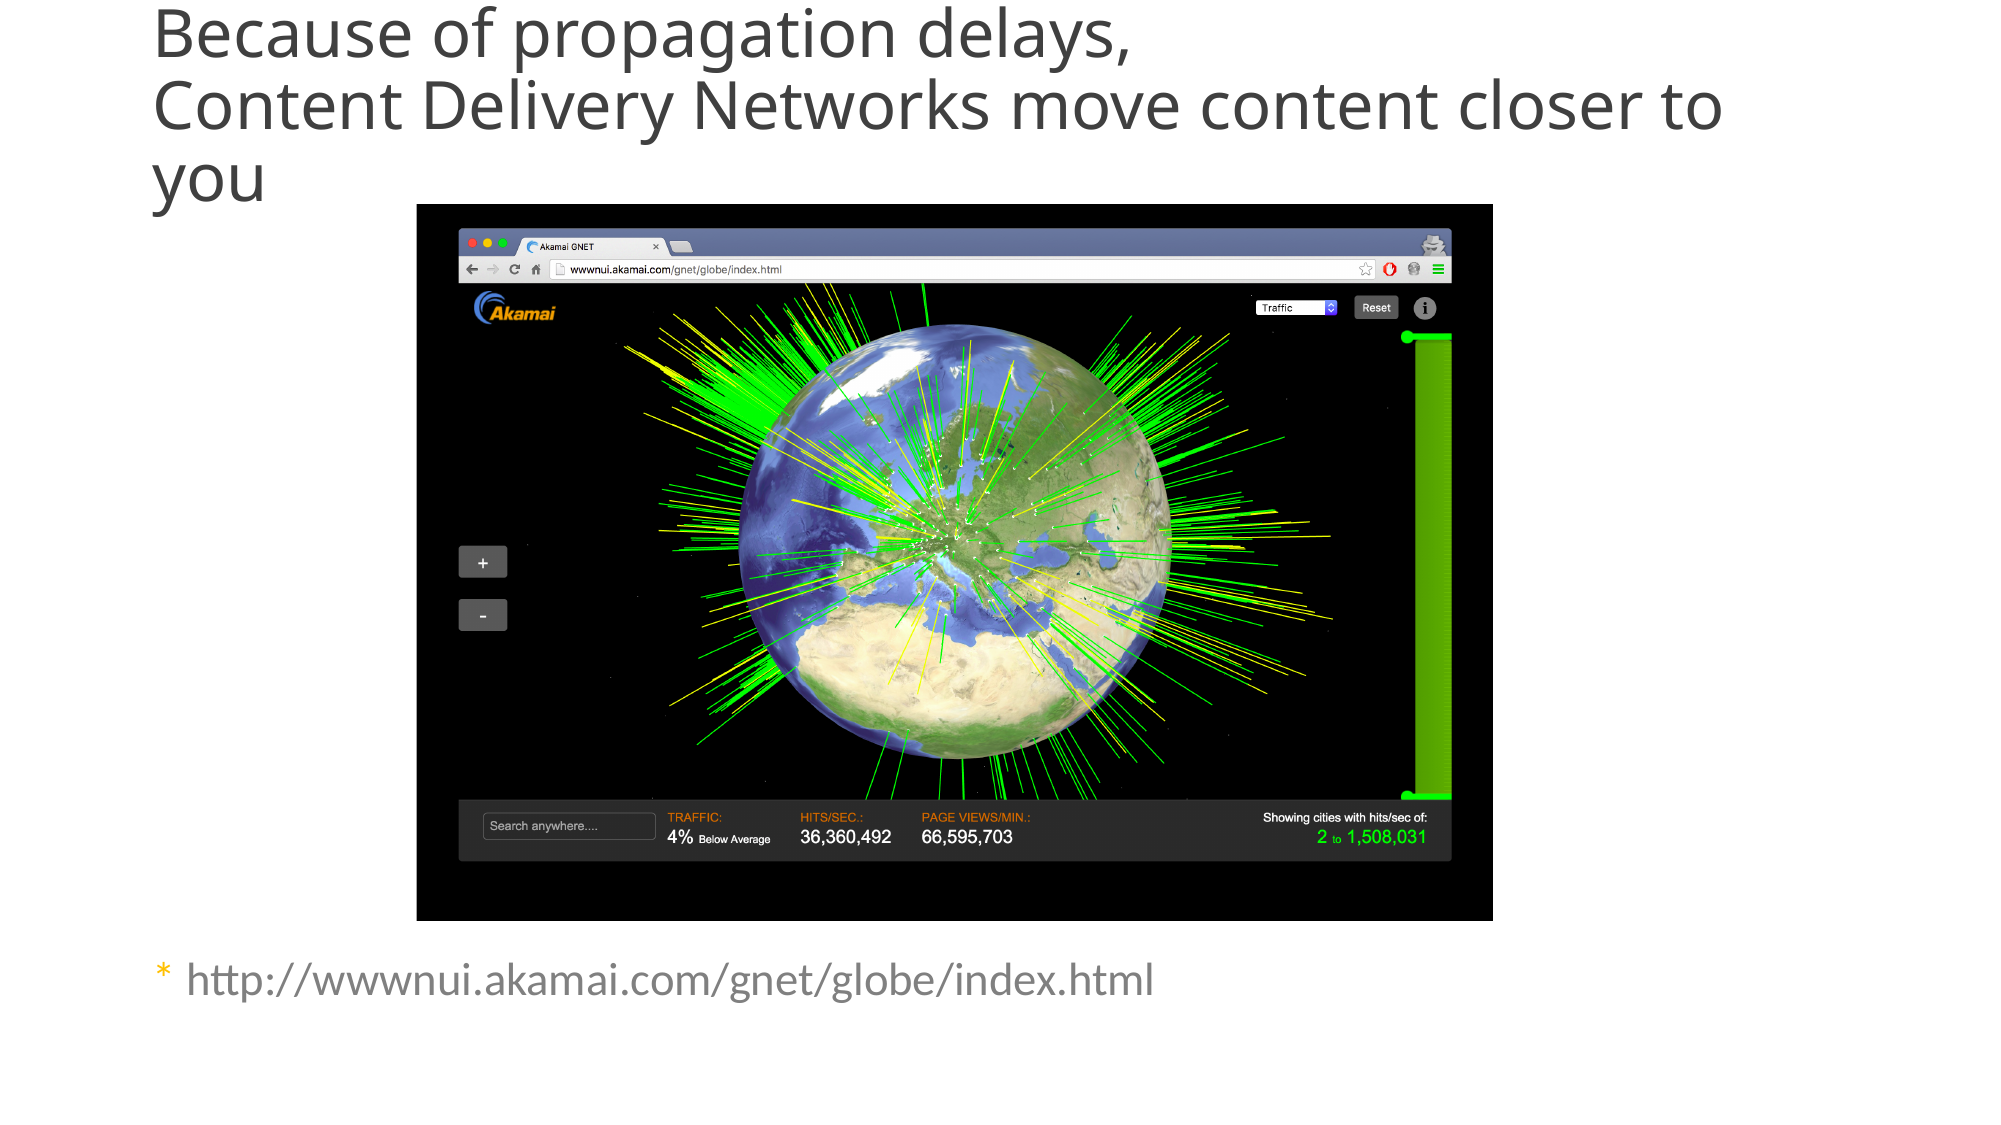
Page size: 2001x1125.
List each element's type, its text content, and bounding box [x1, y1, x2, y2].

title Because of propagation delays, Content Delivery Networks move content closer to you [137, 0, 1863, 217]
list * http://wwwnui.akamai.com/gnet/globe/index.html [137, 947, 1863, 1014]
picture [416, 204, 1493, 921]
